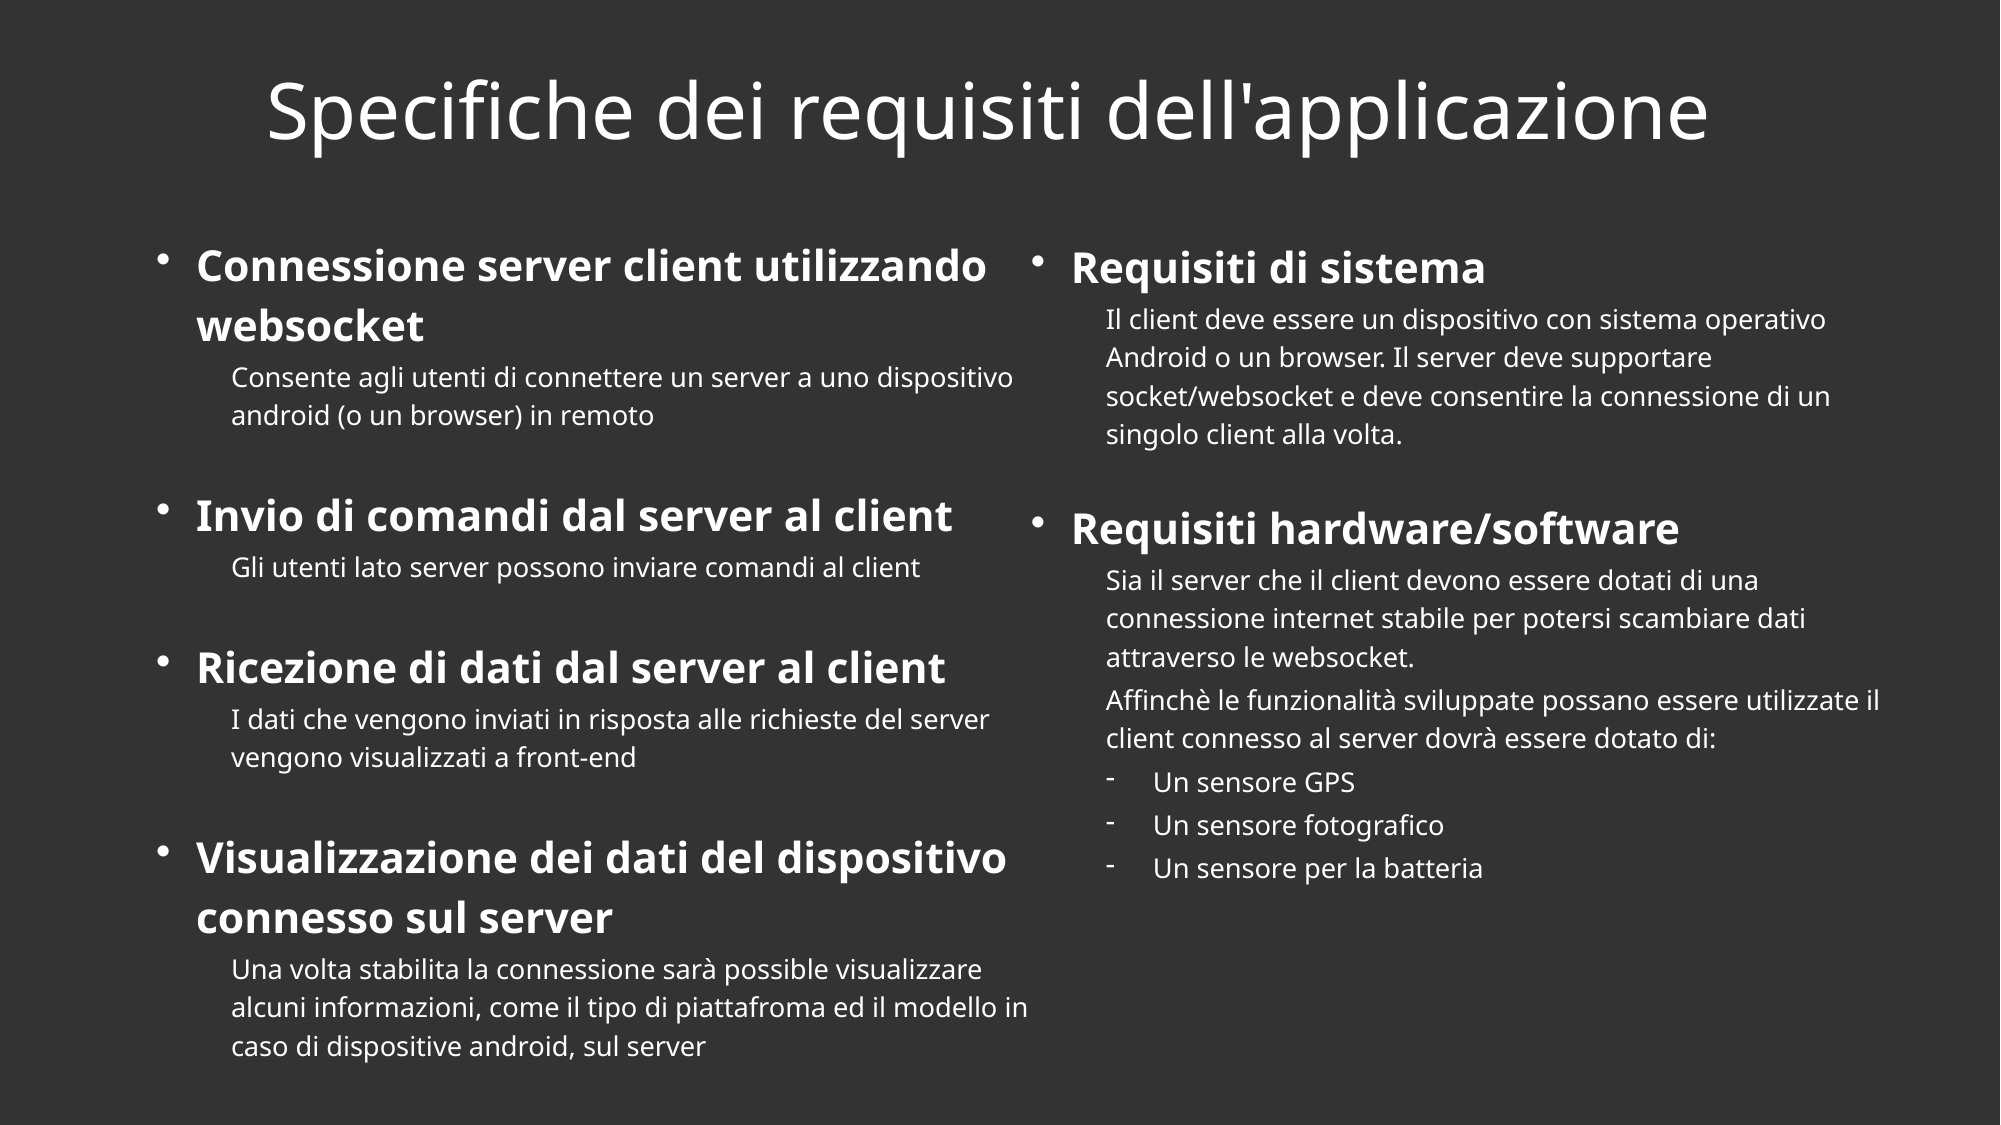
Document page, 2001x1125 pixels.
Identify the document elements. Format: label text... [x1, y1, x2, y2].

text_box Specifiche dei requisiti dell'applicazione [0, 62, 2000, 155]
text_box Requisiti di sistema Il client deve essere un dispositivo con sistema operativo Android o un browser. Il server deve supportare socket/websocket e deve consentire la connessione di un singolo client alla volta. Requisiti hardware/software Sia il server che il client devono essere dotati di una connessione internet stabile per potersi scambiare dati attraverso le websocket. Affinchè le funzionalità sviluppate possano essere utilizzate il client connesso al server dovrà essere dotato di: Un sensore GPS Un sensore fotografico Un sensore per la batteria [1030, 232, 1925, 1063]
text_box Connessione server client utilizzando websocket Consente agli utenti di connettere un server a uno dispositivo android (o un browser) in remoto Invio di comandi dal server al client Gli utenti lato server possono inviare comandi al client Ricezione di dati dal server al client I dati che vengono inviati in risposta alle richieste del server vengono visualizzati a front-end Visualizzazione dei dati del dispositivo connesso sul server Una volta stabilita la connessione sarà possible visualizzare alcuni informazioni, come il tipo di piattafroma ed il modello in caso di dispositive android, sul server [156, 229, 1050, 1021]
